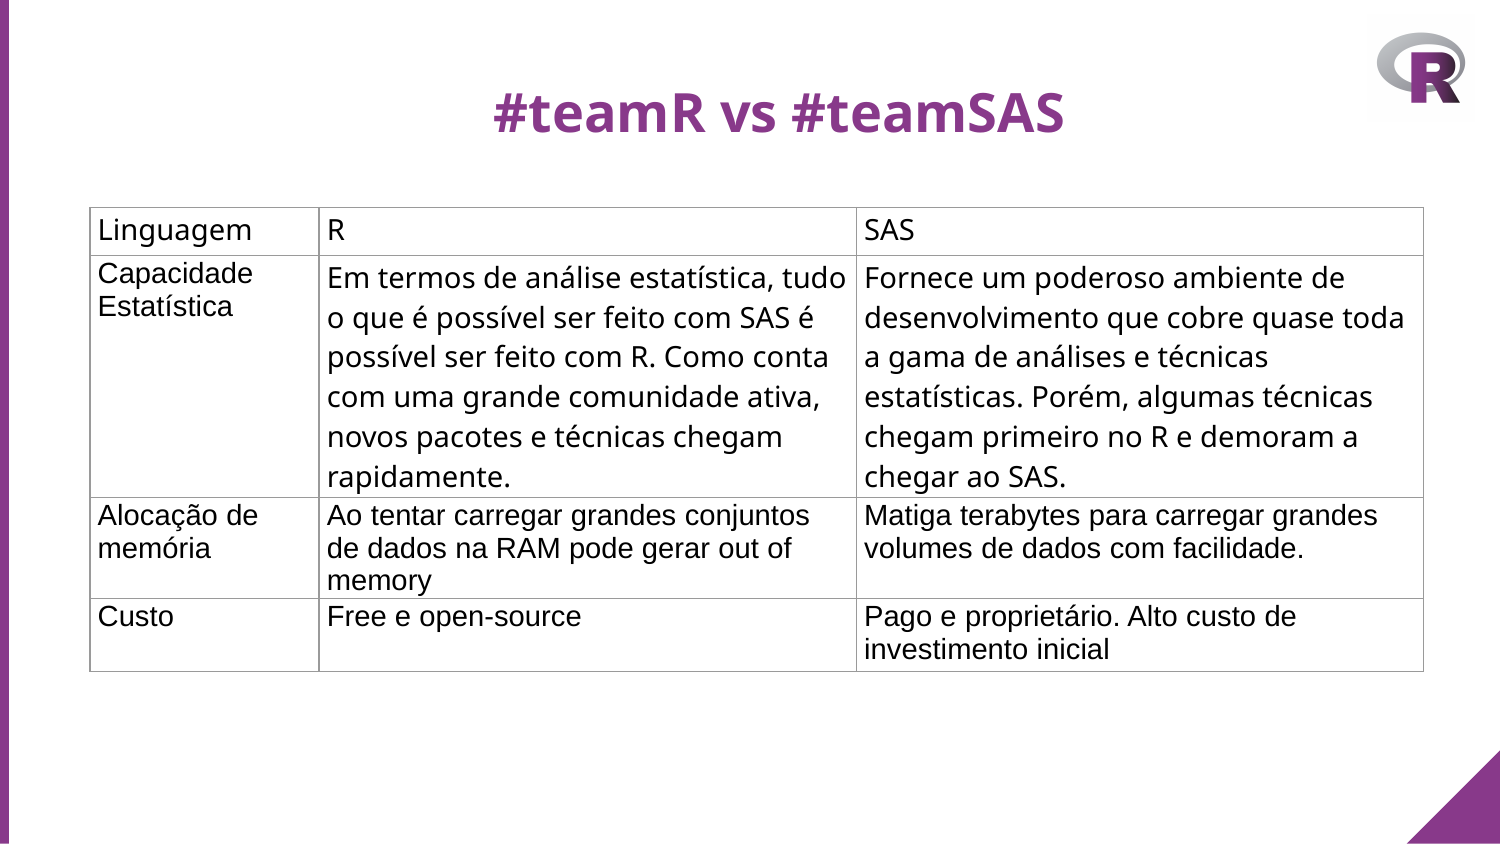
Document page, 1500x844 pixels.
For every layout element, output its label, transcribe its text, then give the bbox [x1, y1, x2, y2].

table_header Linguagem [91, 208, 318, 255]
picture [1367, 14, 1475, 122]
table_cell Free e open-source [320, 599, 856, 671]
table_header SAS [857, 208, 1423, 255]
table_cell Em termos de análise estatística, tudo o que é possível ser feito com SAS é possível ser feito com R. Como conta com uma grande comunidade ativa, novos pacotes e técnicas chegam rapidamente. [320, 256, 856, 497]
table_cell Pago e proprietário. Alto custo de investimento inicial [857, 599, 1423, 671]
table_cell Fornece um poderoso ambiente de desenvolvimento que cobre quase toda a gama de análises e técnicas estatísticas. Porém, algumas técnicas chegam primeiro no R e demoram a chegar ao SAS. [857, 256, 1423, 497]
table_cell Ao tentar carregar grandes conjuntos de dados na RAM pode gerar out of memory [320, 498, 856, 598]
table_header R [320, 208, 856, 255]
table_cell Alocação de memória [91, 498, 318, 598]
table_cell Capacidade Estatística [91, 256, 318, 497]
title #teamR vs #teamSAS [478, 62, 1178, 163]
table_cell Matiga terabytes para carregar grandes volumes de dados com facilidade. [857, 498, 1423, 598]
table_cell Custo [91, 599, 318, 671]
